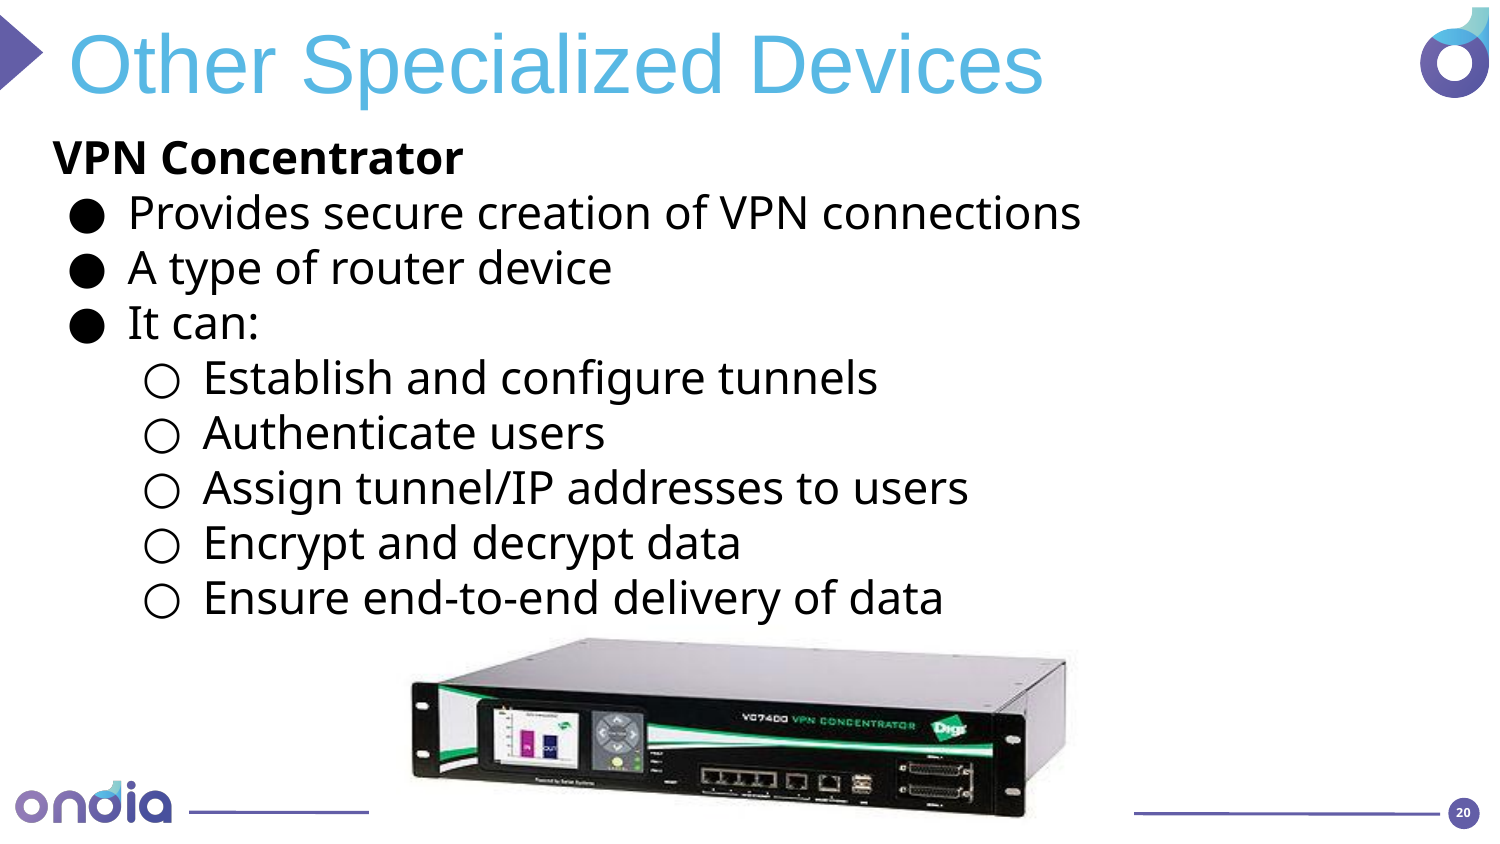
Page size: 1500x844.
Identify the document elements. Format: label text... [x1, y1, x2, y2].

text_box VPN Concentrator Provides secure creation of VPN connections A type of router device It can: Establish and configure tunnels Authenticate users Assign tunnel/IP addresses to users Encrypt and decrypt data Ensure end-to-end delivery of data [37, 113, 1488, 619]
picture [369, 602, 1134, 841]
picture [6, 775, 181, 833]
title Other Specialized Devices [68, 10, 1417, 114]
picture [1410, 0, 1499, 106]
